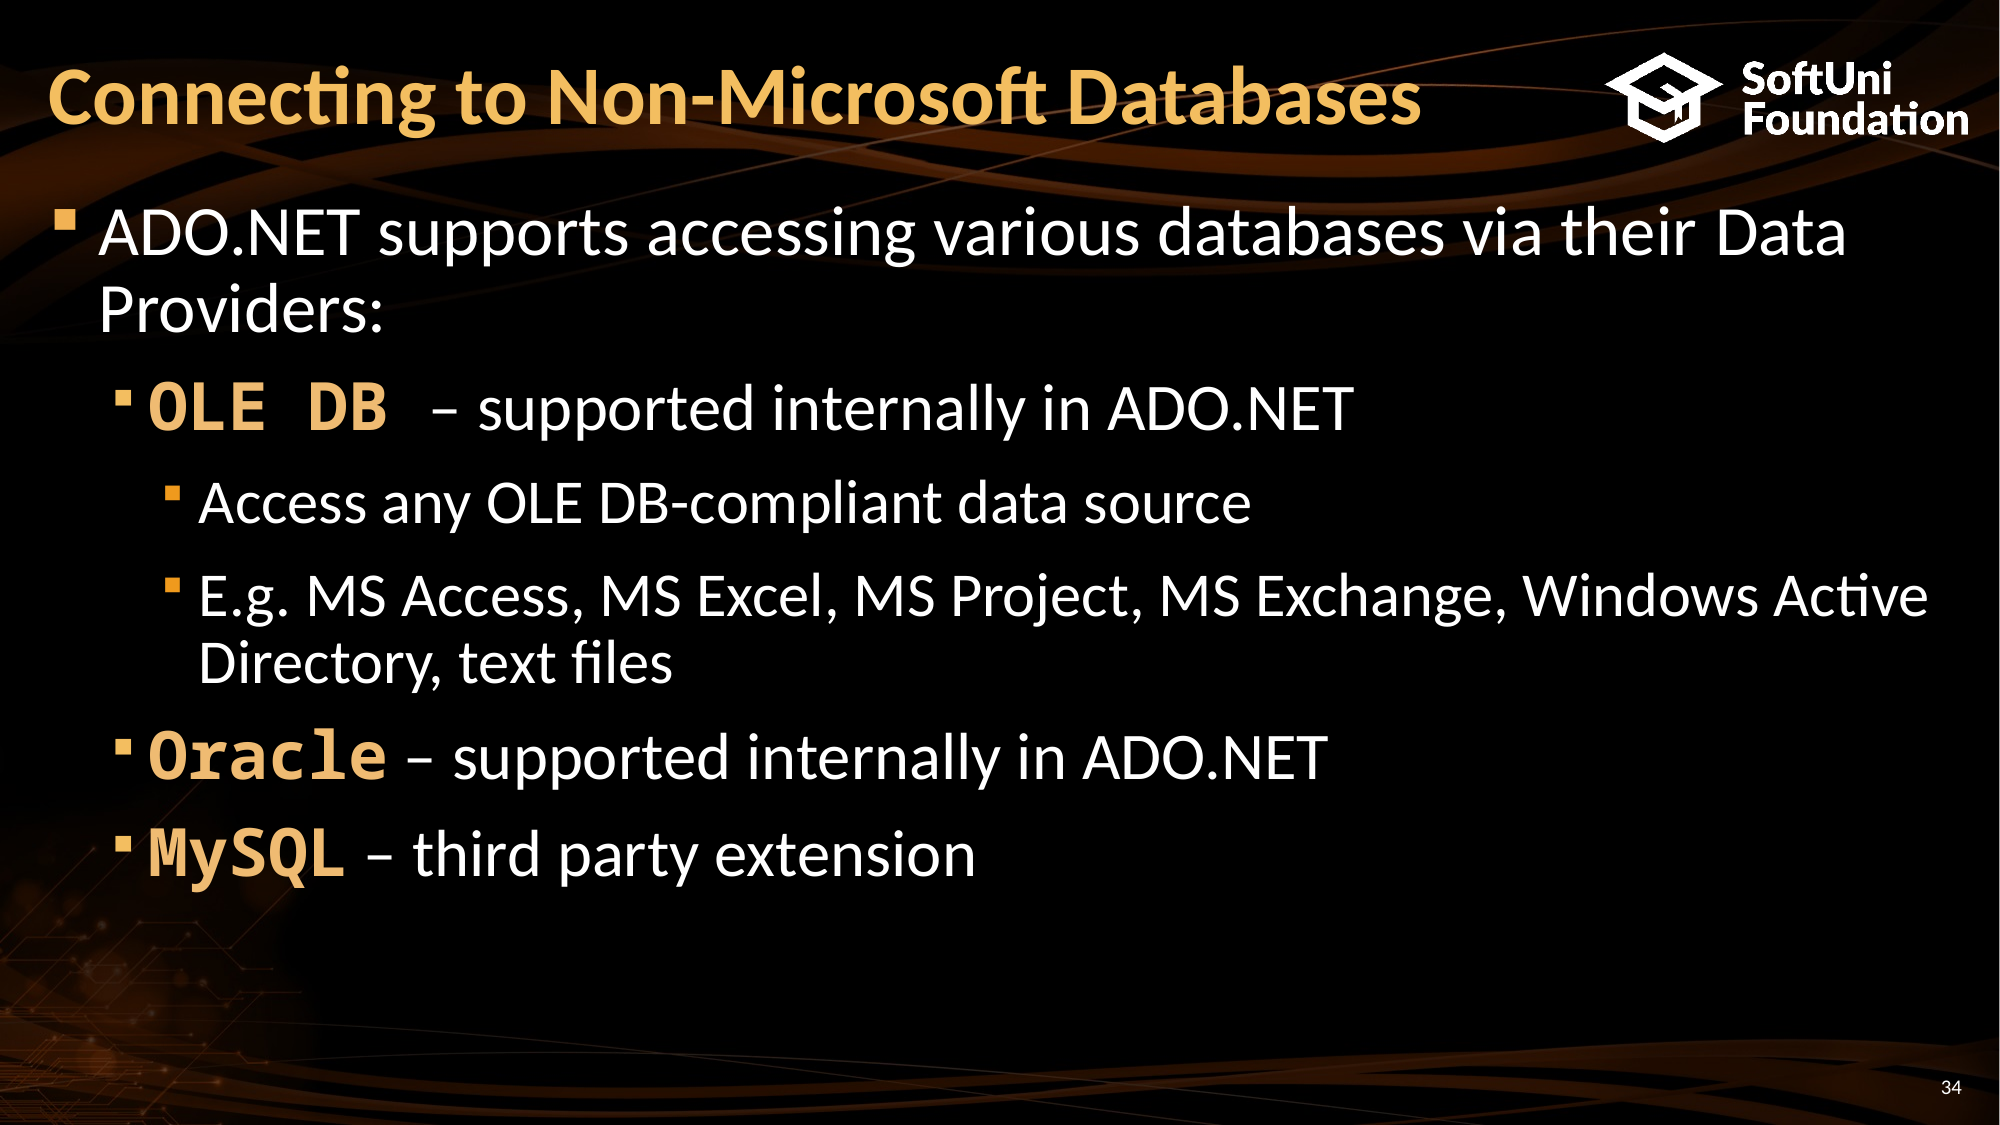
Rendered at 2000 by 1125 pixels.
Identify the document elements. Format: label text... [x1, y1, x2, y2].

list ADO.NET supports accessing various databases via their Data Providers: OLE DB – supported internally in ADO.NET Access any OLE DB-compliant data source E.g. MS Access, MS Excel, MS Project, MS Exchange, Windows Active Directory, text files Oracle – supported internally in ADO.NET MySQL – third party extension [31, 188, 1968, 1103]
picture [0, 0, 2000, 1125]
title Connecting to Non-Microsoft Databases [30, 6, 1602, 189]
